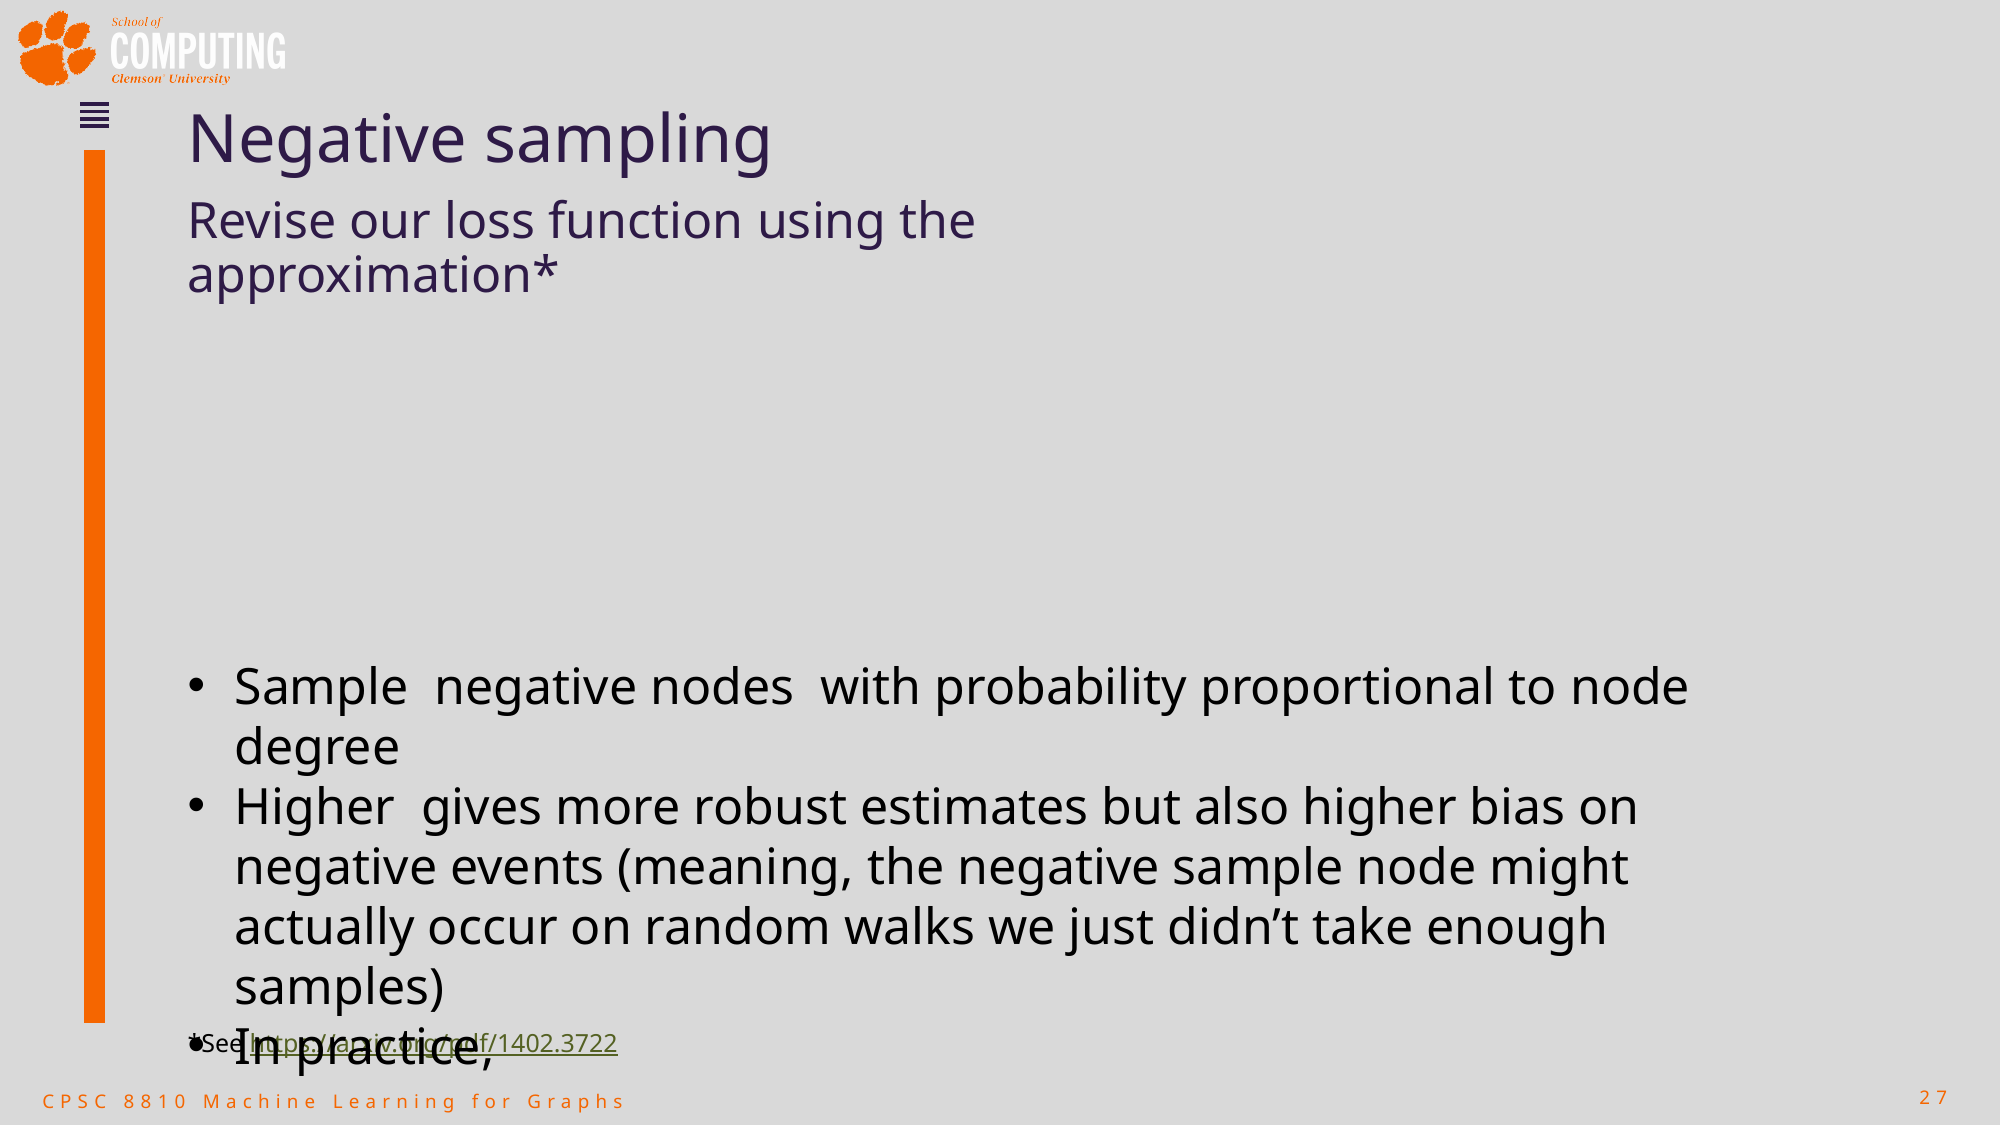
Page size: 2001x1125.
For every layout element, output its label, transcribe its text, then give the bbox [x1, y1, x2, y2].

text_box *See https://arxiv.org/pdf/1402.3722 [172, 1019, 883, 1069]
list Revise our loss function using the approximation* [187, 195, 1263, 305]
title Negative sampling [187, 104, 1913, 178]
picture [18, 10, 285, 86]
